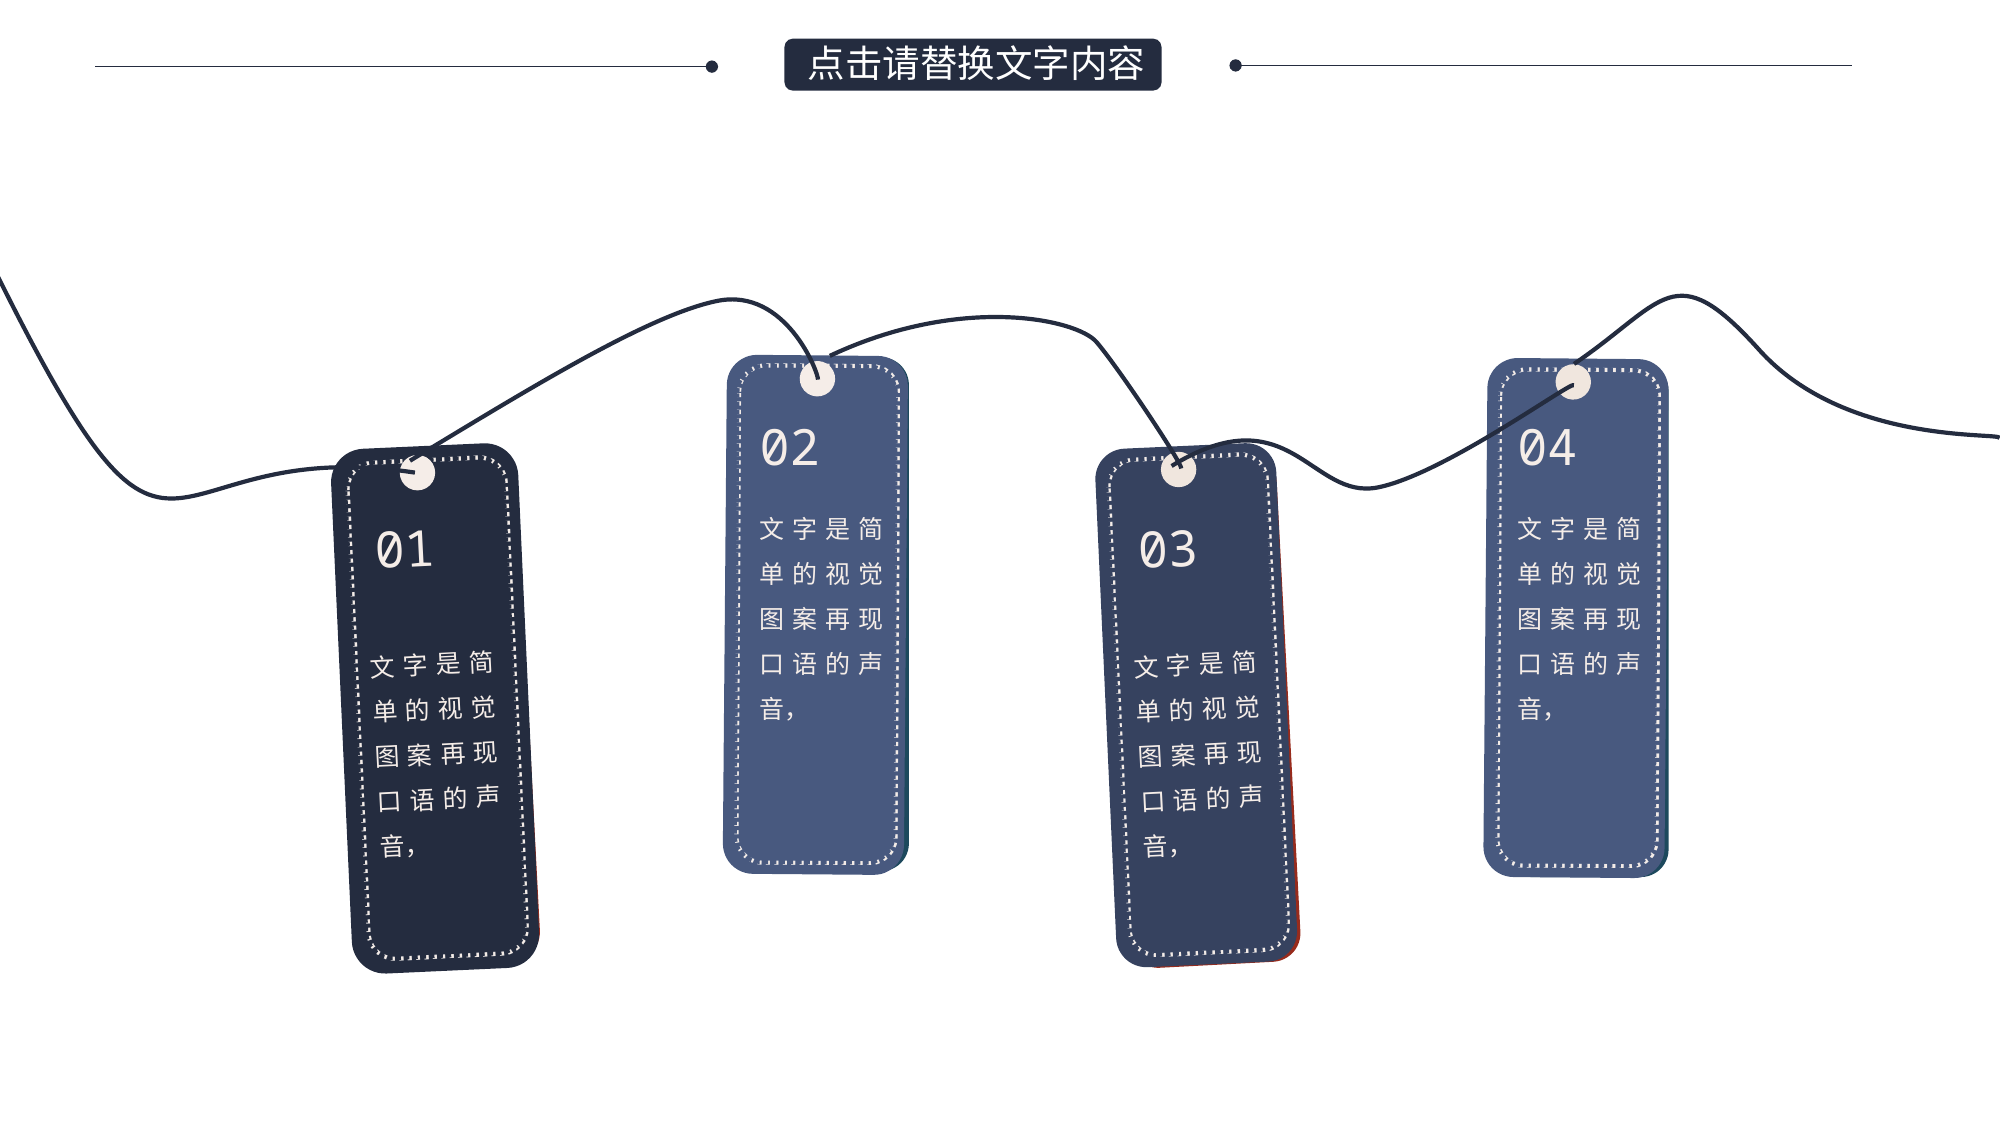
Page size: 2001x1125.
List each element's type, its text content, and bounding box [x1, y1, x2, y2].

text_box [345, 499, 525, 958]
text_box 01 [357, 503, 524, 588]
text_box 文字是简单的视觉图案再现 口语的声音， [353, 622, 520, 870]
text_box [1095, 499, 1299, 969]
text_box 文字是简单的视觉图案再现 口语的声音， [1116, 622, 1283, 870]
text_box [520, 579, 540, 955]
text_box [1106, 499, 1286, 955]
text_box [334, 499, 536, 971]
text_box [1485, 499, 1669, 878]
text_box 03 [1121, 503, 1288, 588]
text_box 点击请替换文字内容 [793, 32, 1161, 93]
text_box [0, 272, 2000, 499]
text_box [1280, 753, 1301, 961]
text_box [724, 499, 909, 875]
text_box [783, 37, 793, 92]
